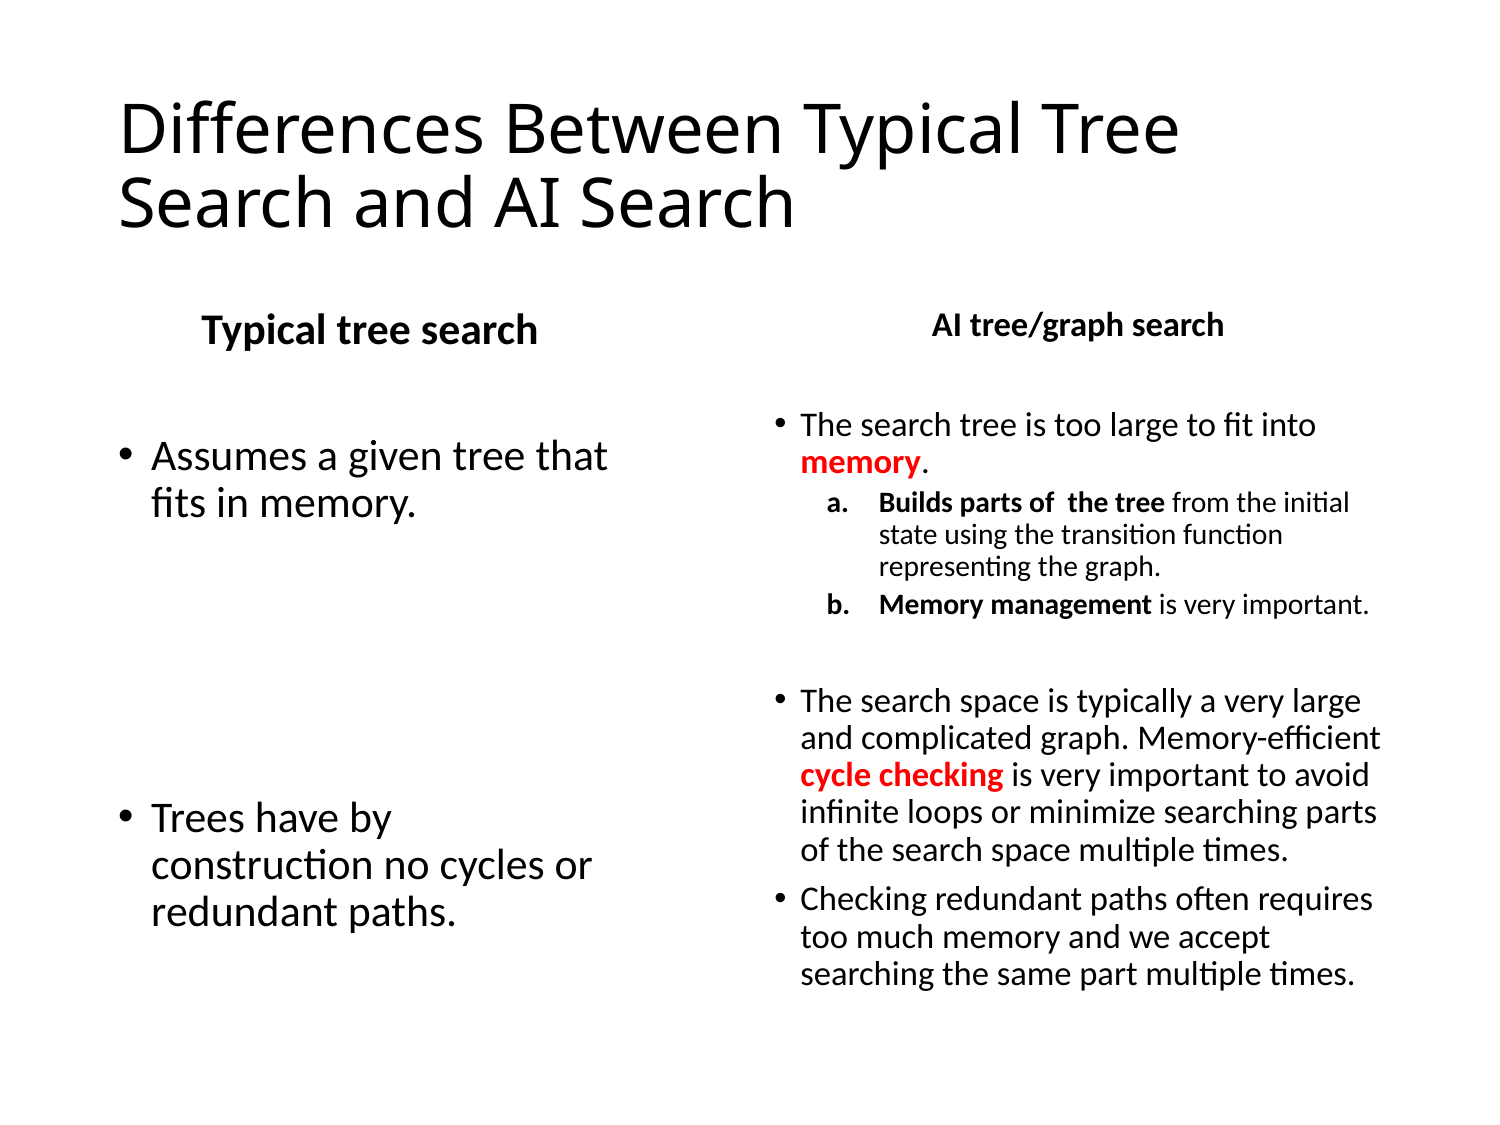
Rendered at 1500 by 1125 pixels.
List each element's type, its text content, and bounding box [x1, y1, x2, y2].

list AI tree/graph search The search tree is too large to fit into memory. Builds parts of the tree from the initial state using the transition function representing the graph. Memory management is very important. The search space is typically a very large and complicated graph. Memory-efficient cycle checking is very important to avoid infinite loops or minimize searching parts of the search space multiple times. Checking redundant paths often requires too much memory and we accept searching the same part multiple times. [759, 299, 1397, 1038]
list Typical tree search Assumes a given tree that fits in memory. Trees have by construction no cycles or redundant paths. [103, 299, 638, 1014]
title Differences Between Typical Tree Search and AI Search [103, 59, 1397, 278]
